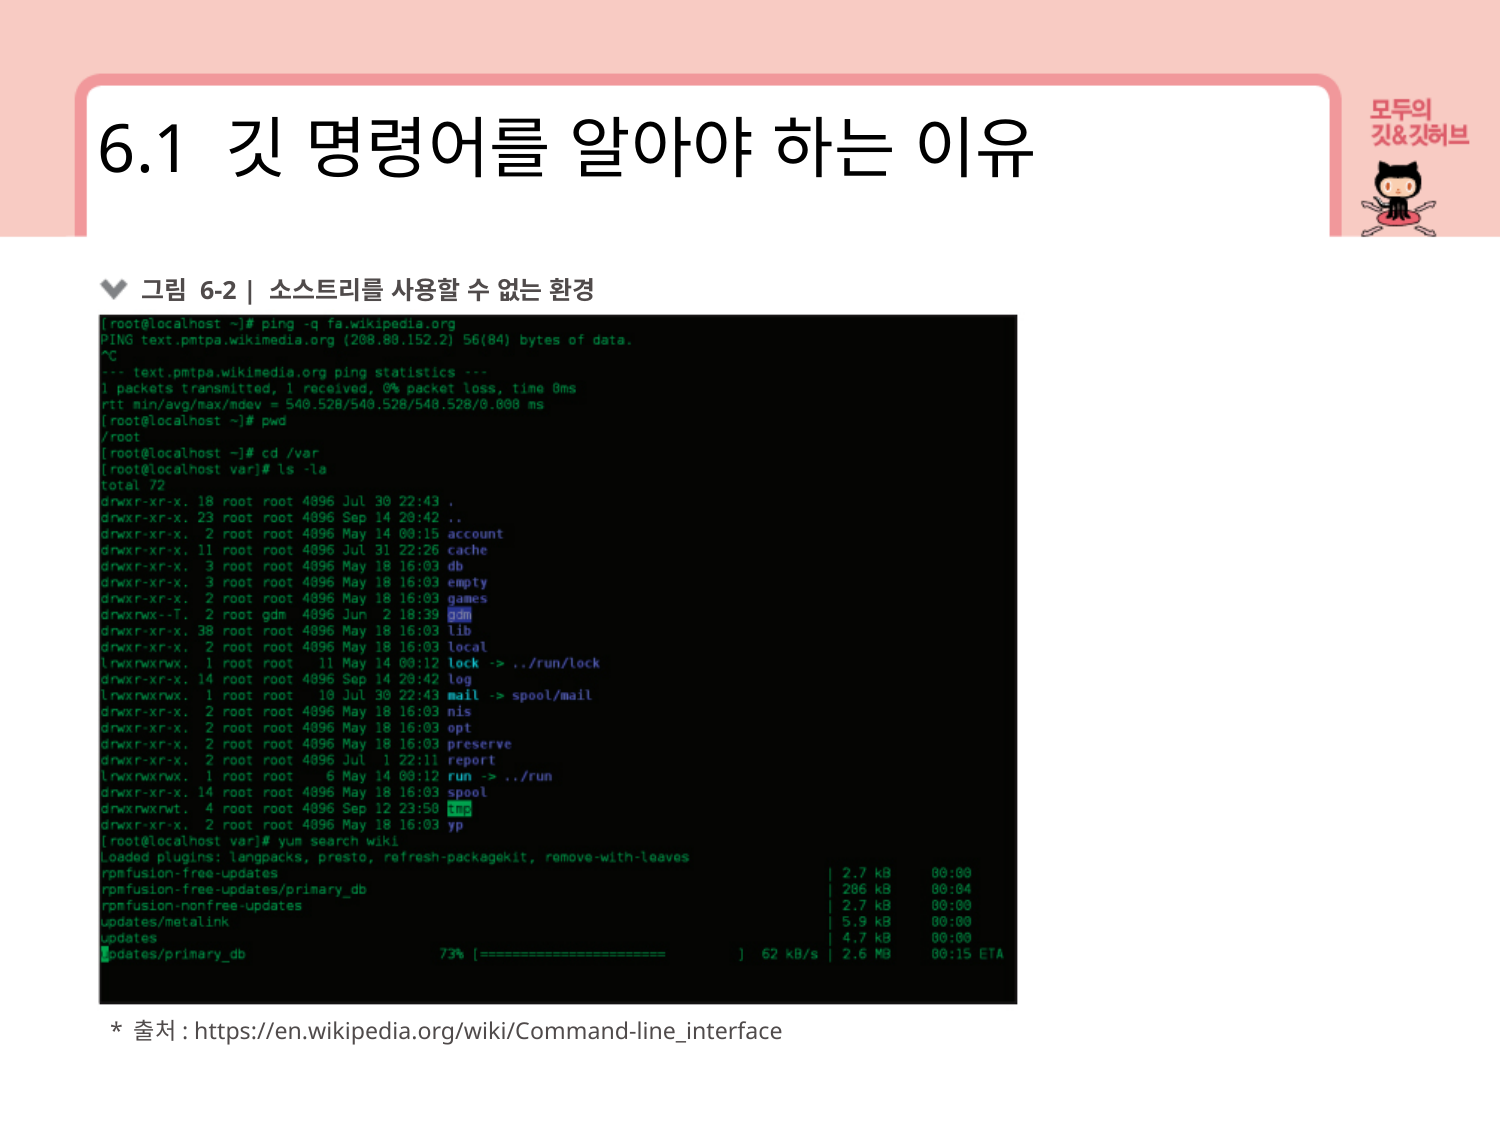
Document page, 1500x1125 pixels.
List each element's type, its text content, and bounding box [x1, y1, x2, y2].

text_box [97, 264, 1374, 311]
text_box * 출처: https://en.wikipedia.org/wiki/Command-line_interface [44, 1006, 1152, 1052]
text_box 6.1 깃 명령어를 알아야 하는 이유 [82, 61, 1413, 193]
picture [0, 0, 1500, 1125]
